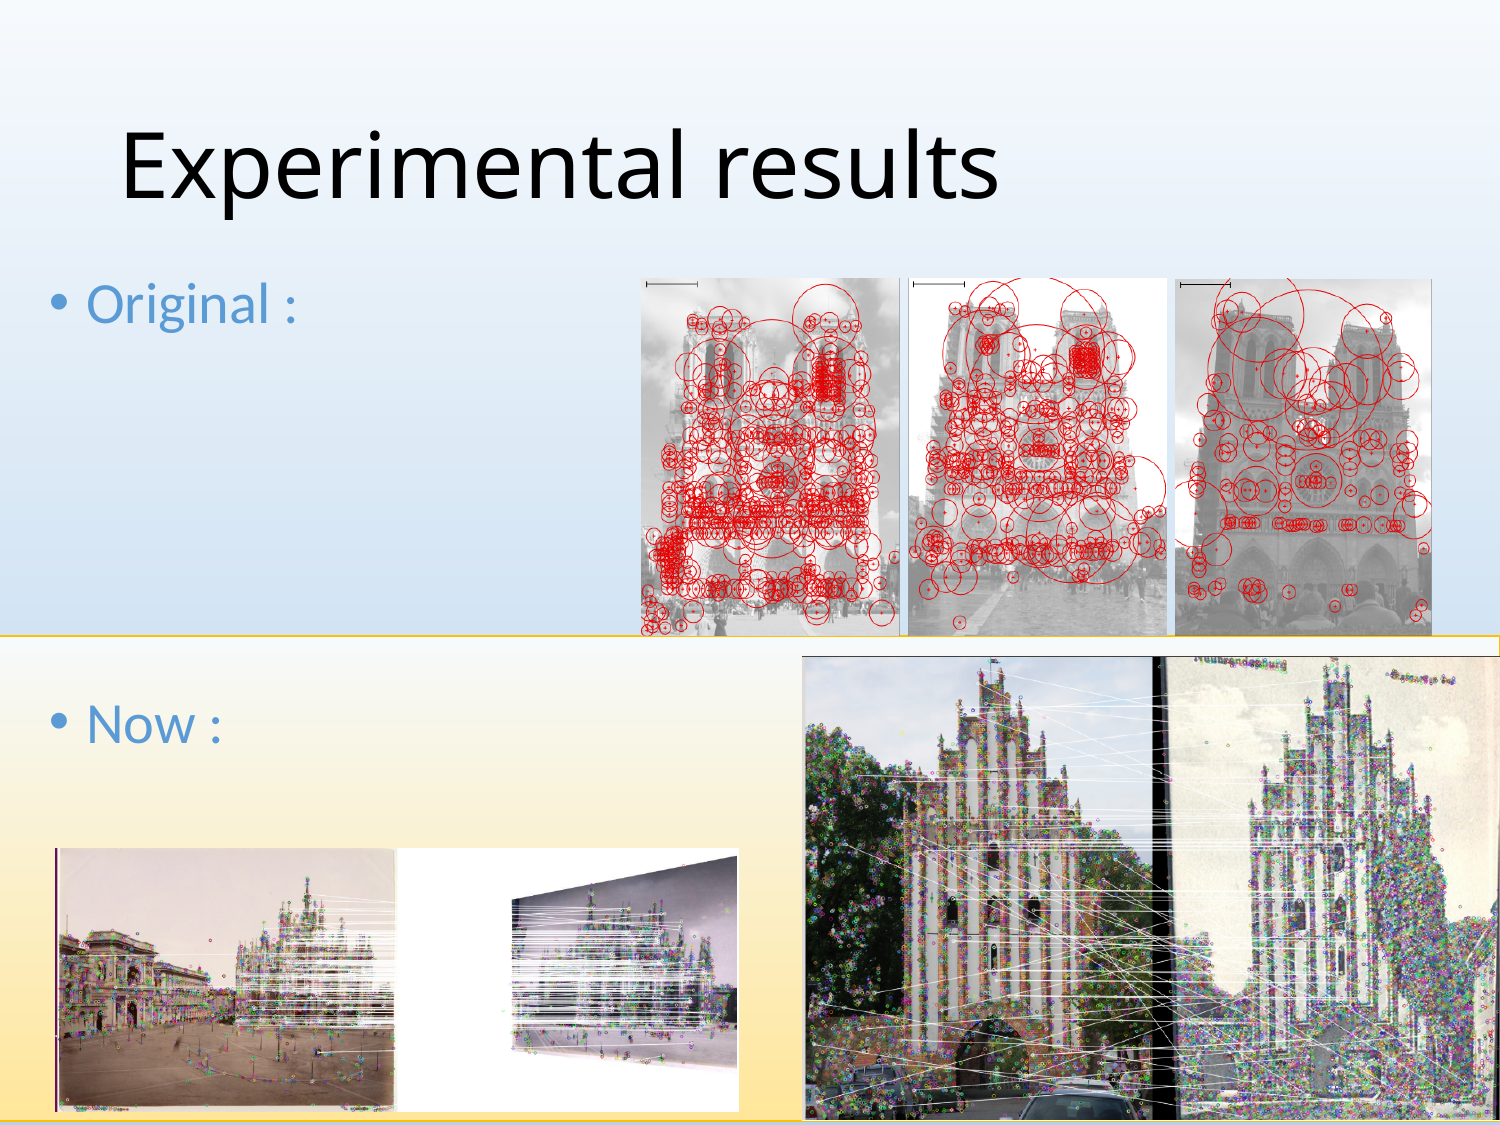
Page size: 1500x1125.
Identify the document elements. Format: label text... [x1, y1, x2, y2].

title Experimental results [103, 59, 1397, 266]
list Original : Now : [33, 266, 1397, 980]
picture [802, 656, 1500, 1121]
picture [640, 277, 1432, 636]
text_box [0, 635, 1500, 1122]
picture [55, 848, 739, 1112]
